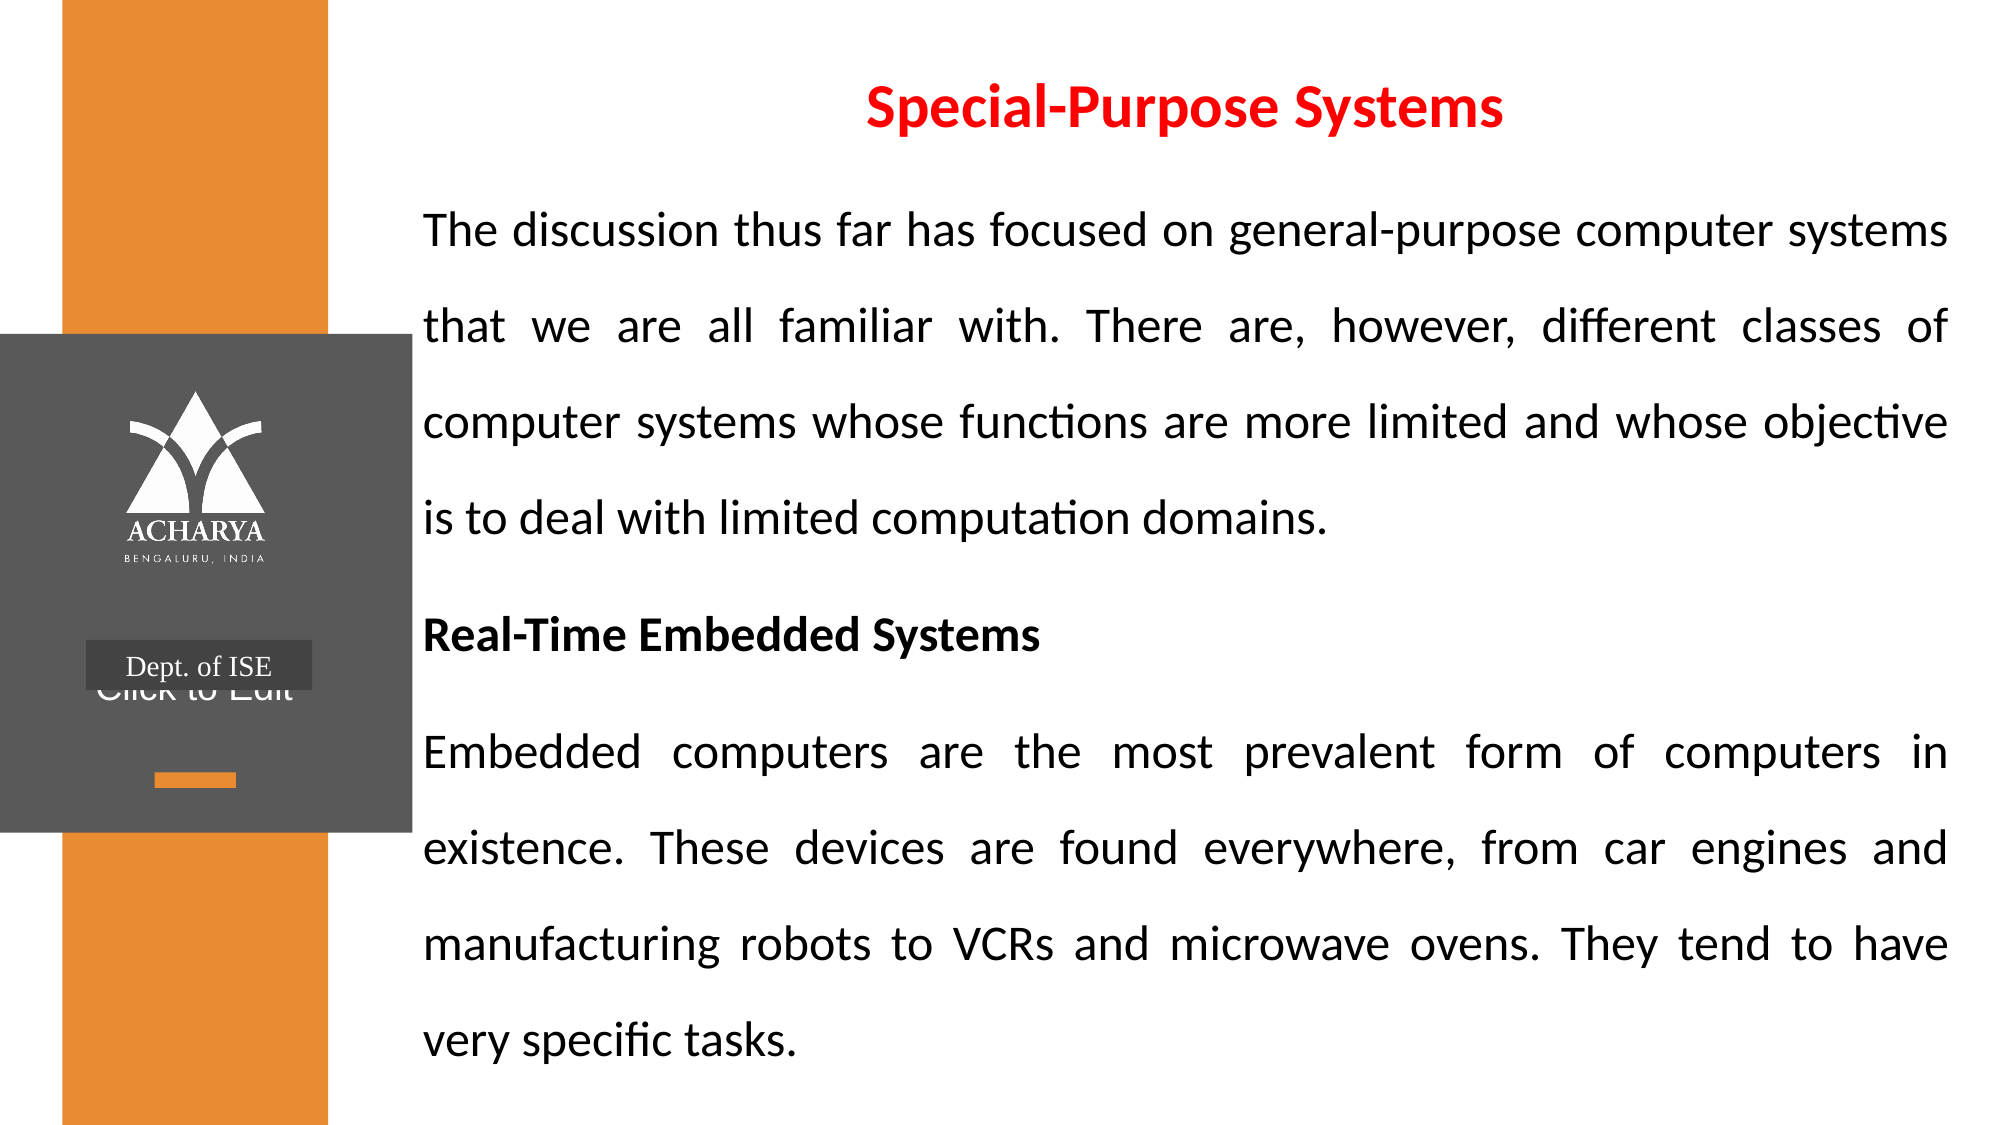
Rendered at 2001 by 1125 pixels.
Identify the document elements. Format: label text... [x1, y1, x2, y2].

list Special-Purpose Systems The discussion thus far has focused on general-purpose computer systems that we are all familiar with. There are, however, different classes of computer systems whose functions are more limited and whose objective is to deal with limited computation domains. Real-Time Embedded Systems Embedded computers are the most prevalent form of computers in existence. These devices are found everywhere, from car engines and manufacturing robots to VCRs and microwave ovens. They tend to have very specific tasks. [407, 12, 1965, 1111]
text_box Dept. of ISE [85, 639, 313, 691]
picture [125, 391, 265, 564]
